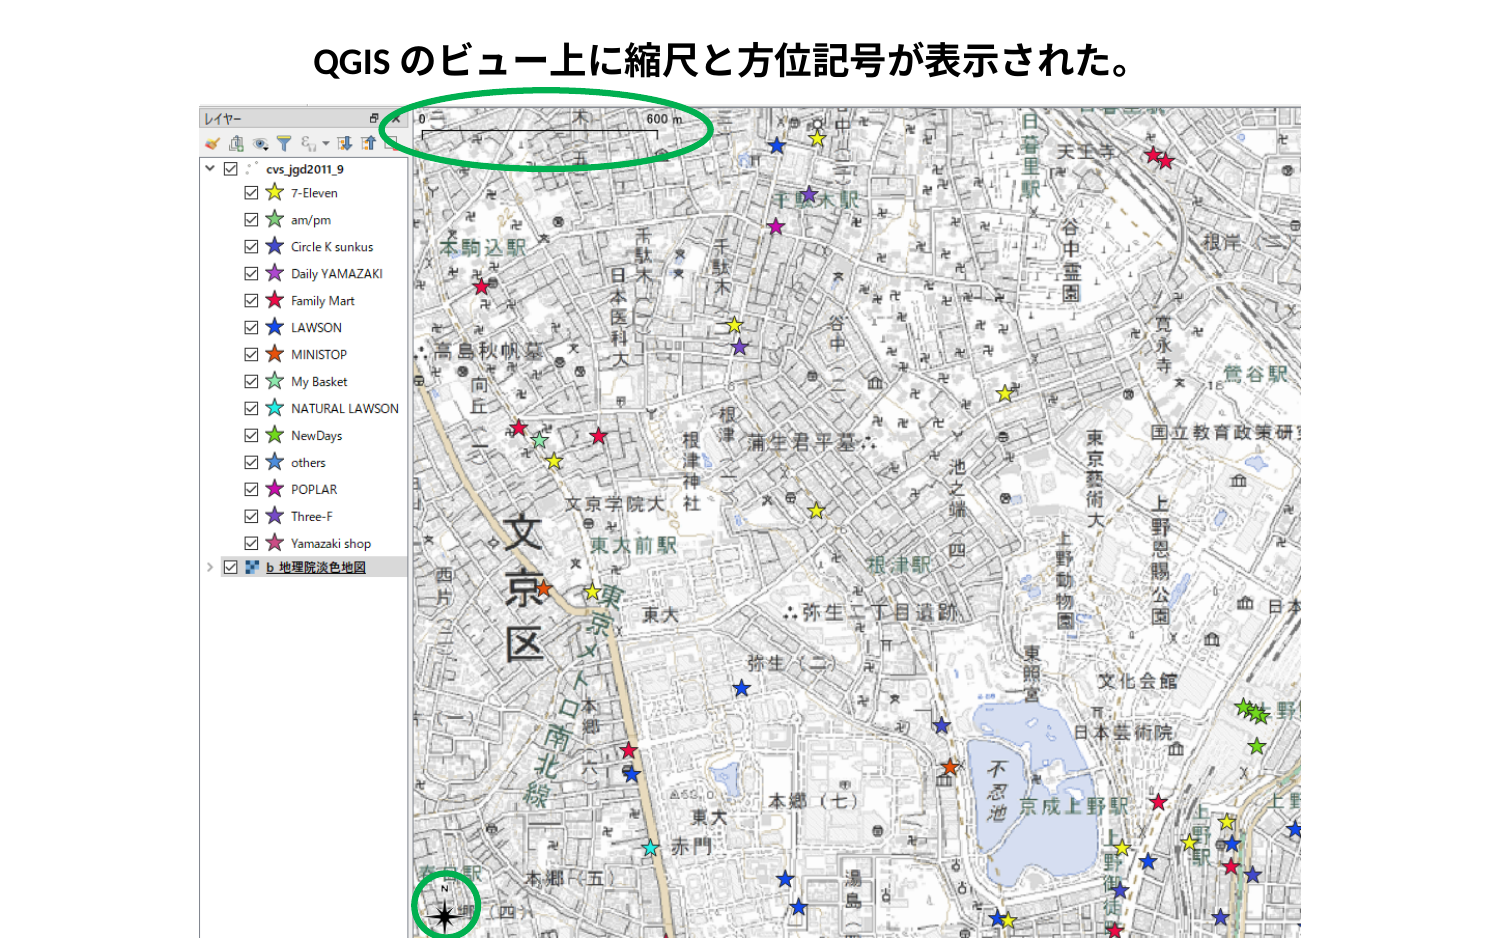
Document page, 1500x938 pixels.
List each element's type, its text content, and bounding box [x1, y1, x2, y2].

text_box [417, 89, 675, 104]
text_box QGISのビュー上に縮尺と方位記号が表示された。 [298, 29, 1165, 90]
picture [199, 104, 1301, 938]
